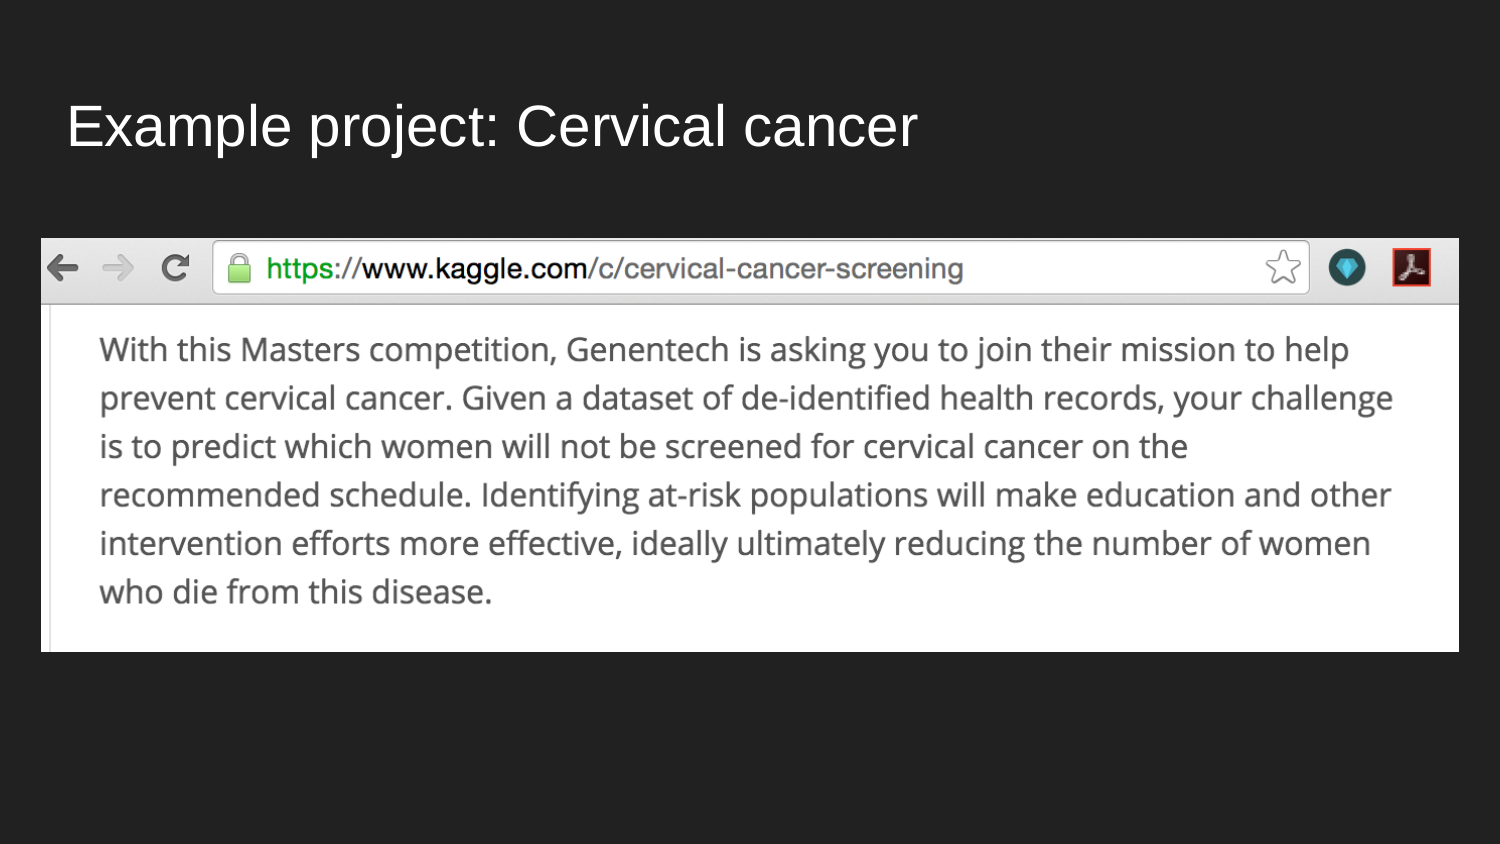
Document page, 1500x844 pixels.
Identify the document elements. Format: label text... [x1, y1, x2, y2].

picture [41, 238, 1459, 652]
title Example project: Cervical cancer [51, 72, 1449, 167]
